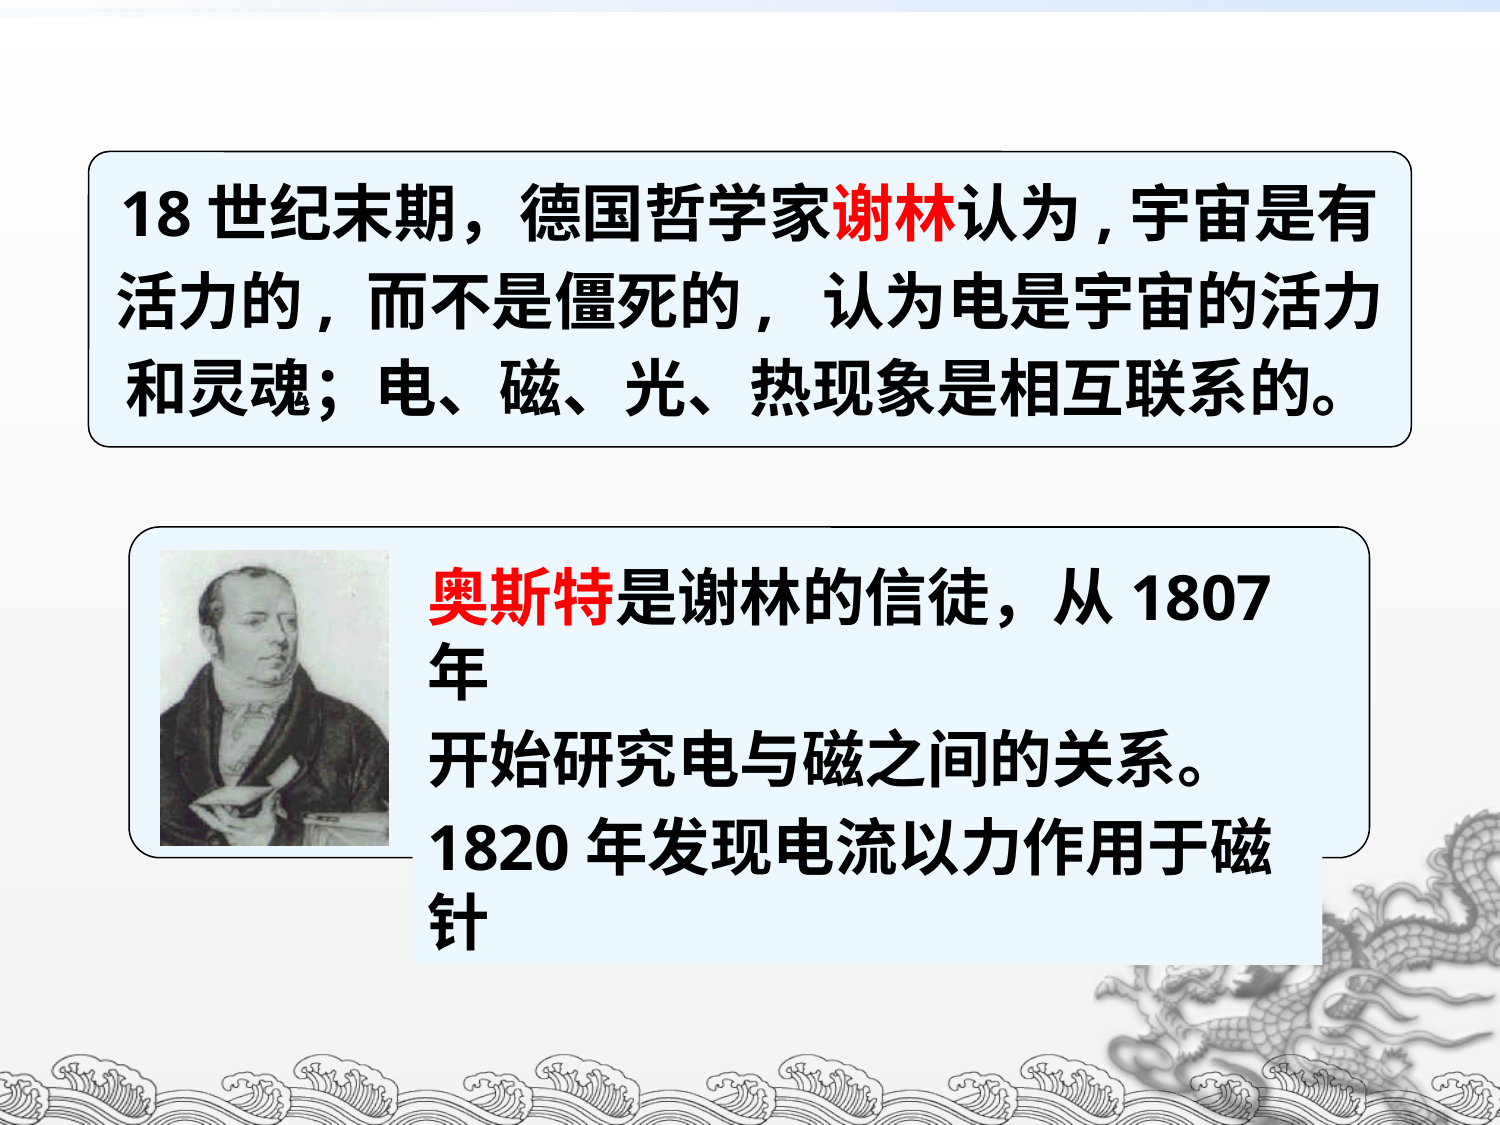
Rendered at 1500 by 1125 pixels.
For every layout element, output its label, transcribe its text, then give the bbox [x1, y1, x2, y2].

text_box [129, 526, 1370, 858]
picture [160, 550, 390, 847]
text_box 奥斯特是谢林的信徒，从1807年 开始研究电与磁之间的关系。 1820年发现电流以力作用于磁针 [412, 550, 1323, 965]
text_box 18世纪末期，德国哲学家谢林认为,宇宙是有 活力的, 而不是僵死的, 认为电是宇宙的活力 和灵魂；电、磁、光、热现象是相互联系的。 [88, 151, 1412, 447]
